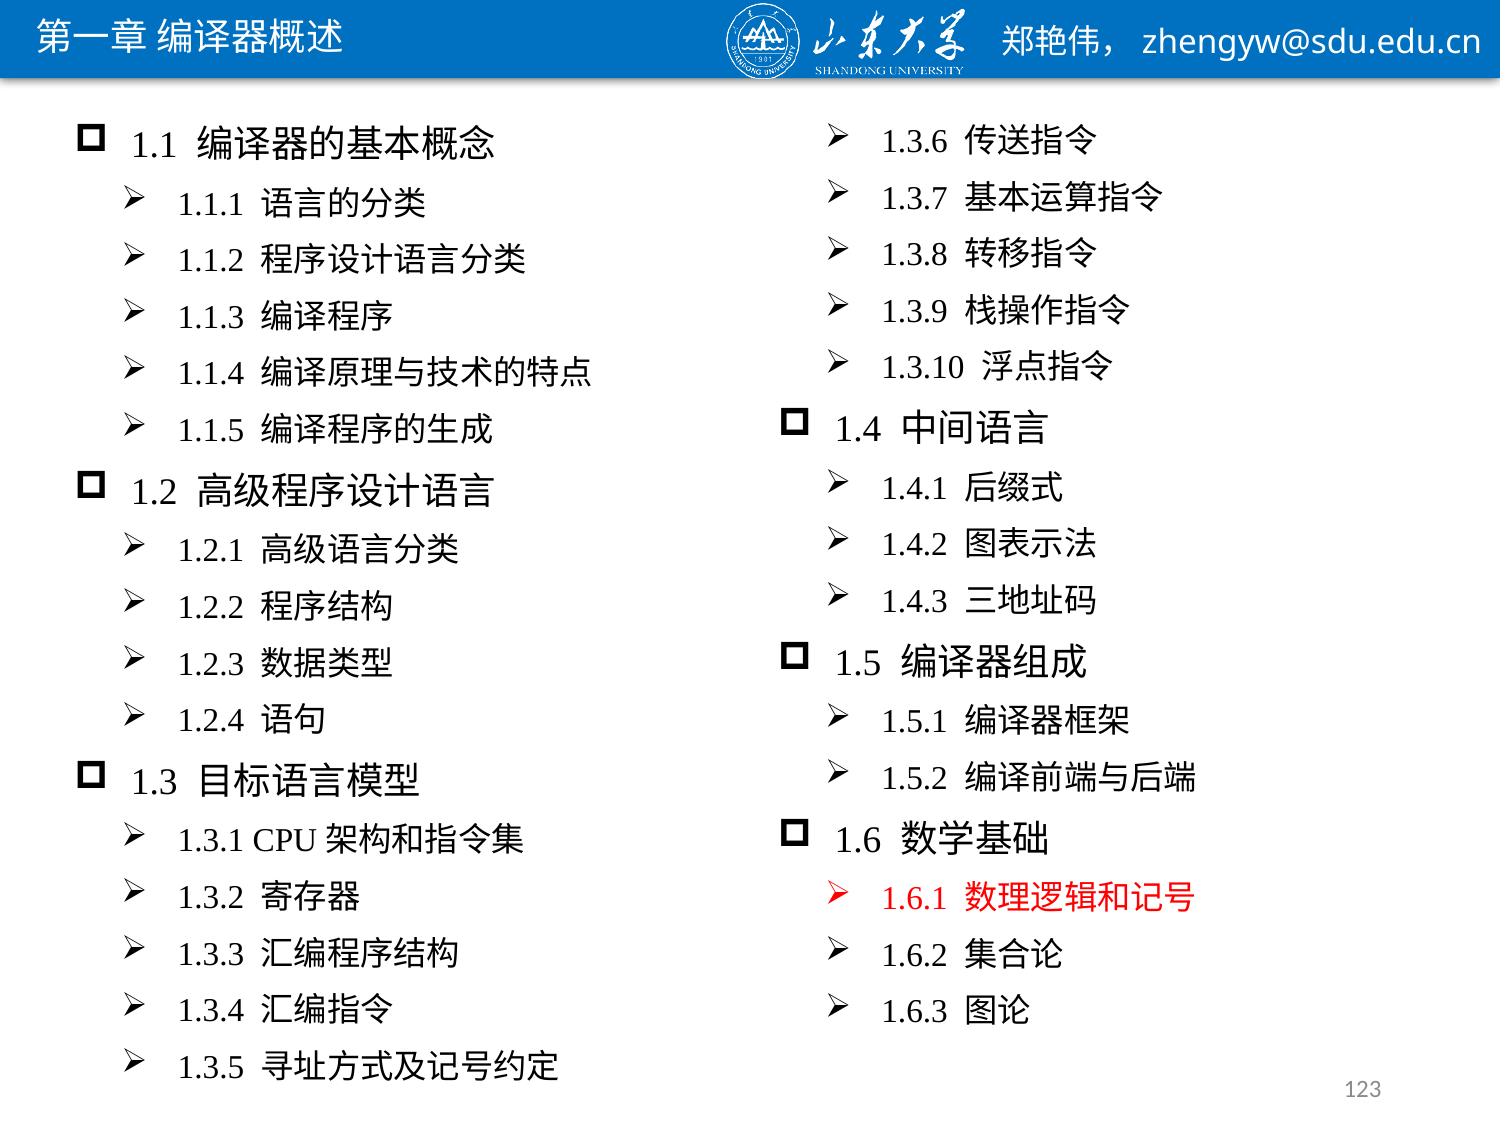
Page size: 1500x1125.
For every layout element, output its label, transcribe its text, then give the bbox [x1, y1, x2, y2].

text_box 第一章 编译器概述 [20, 5, 359, 66]
text_box 1.1 编译器的基本概念 1.1.1 语言的分类 1.1.2 程序设计语言分类 1.1.3 编译程序 1.1.4 编译原理与技术的特点 1.1.5 编译程序的生成 1.2 高级程序设计语言 1.2.1 高级语言分类 1.2.2 程序结构 1.2.3 数据类型 1.2.4 语句 1.3 目标语言模型 1.3.1 CPU架构和指令集 1.3.2 寄存器 1.3.3 汇编程序结构 1.3.4 汇编指令 1.3.5 寻址方式及记号约定 [59, 101, 710, 1093]
slide_number 123 [1059, 1057, 1397, 1118]
text_box 1.3.6 传送指令 1.3.7 基本运算指令 1.3.8 转移指令 1.3.9 栈操作指令 1.3.10 浮点指令 1.4 中间语言 1.4.1 后缀式 1.4.2 图表示法 1.4.3 三地址码 1.5 编译器组成 1.5.1 编译器框架 1.5.2 编译前端与后端 1.6 数学基础 1.6.1 数理逻辑和记号 1.6.2 集合论 1.6.3 图论 [763, 102, 1414, 1037]
picture [726, 3, 965, 79]
